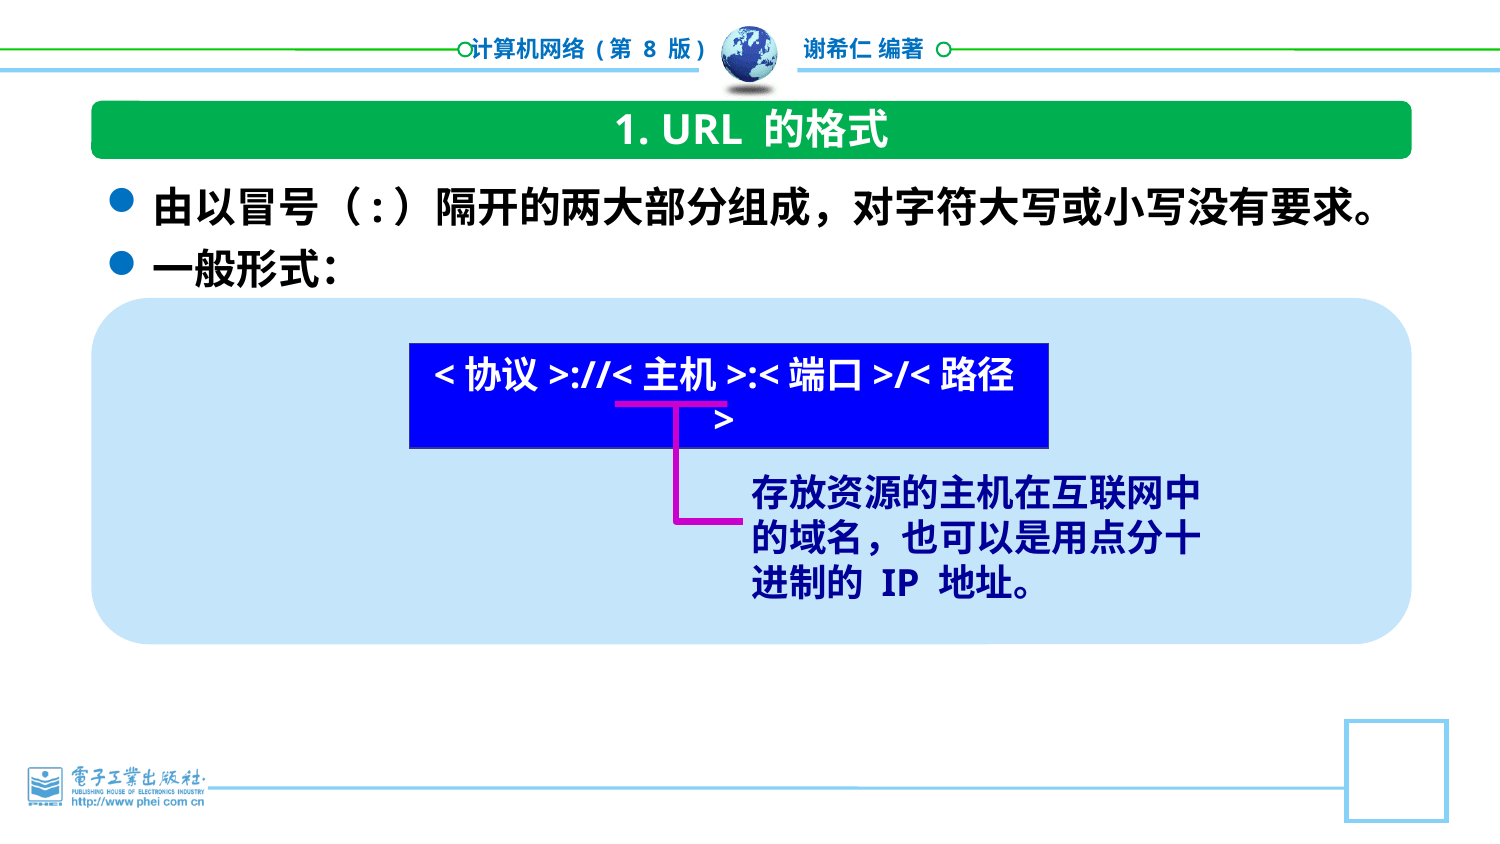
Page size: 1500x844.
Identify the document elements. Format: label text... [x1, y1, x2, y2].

text_box [91, 100, 598, 159]
picture [23, 764, 208, 809]
text_box 由以冒号（:）隔开的两大部分组成，对字符大写或小写没有要求。 一般形式： [91, 160, 1412, 301]
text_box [614, 403, 1235, 614]
text_box 1. URL 的格式 [598, 95, 904, 160]
picture [719, 24, 779, 95]
text_box [904, 100, 1412, 159]
text_box <协议>://<主机>:<端口>/<路径> [409, 343, 1049, 449]
text_box [89, 301, 1414, 647]
